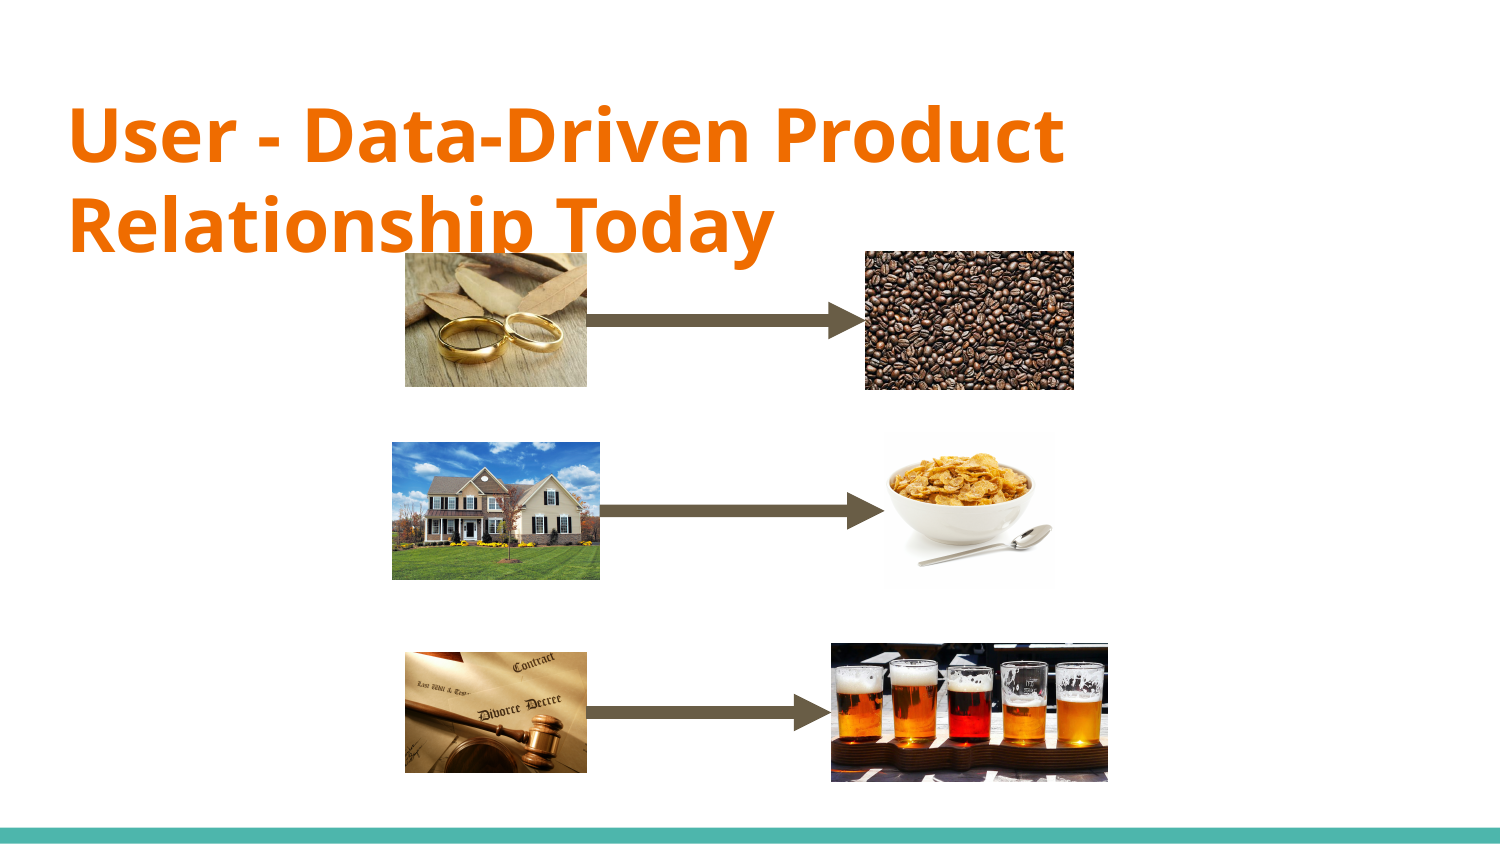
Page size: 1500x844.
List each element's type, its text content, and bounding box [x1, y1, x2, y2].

picture [405, 253, 587, 388]
picture [830, 643, 1108, 782]
picture [391, 441, 600, 581]
picture [405, 652, 587, 773]
picture [884, 432, 1055, 590]
picture [865, 251, 1074, 390]
title User - Data-Driven Product Relationship Today [51, 72, 1449, 189]
